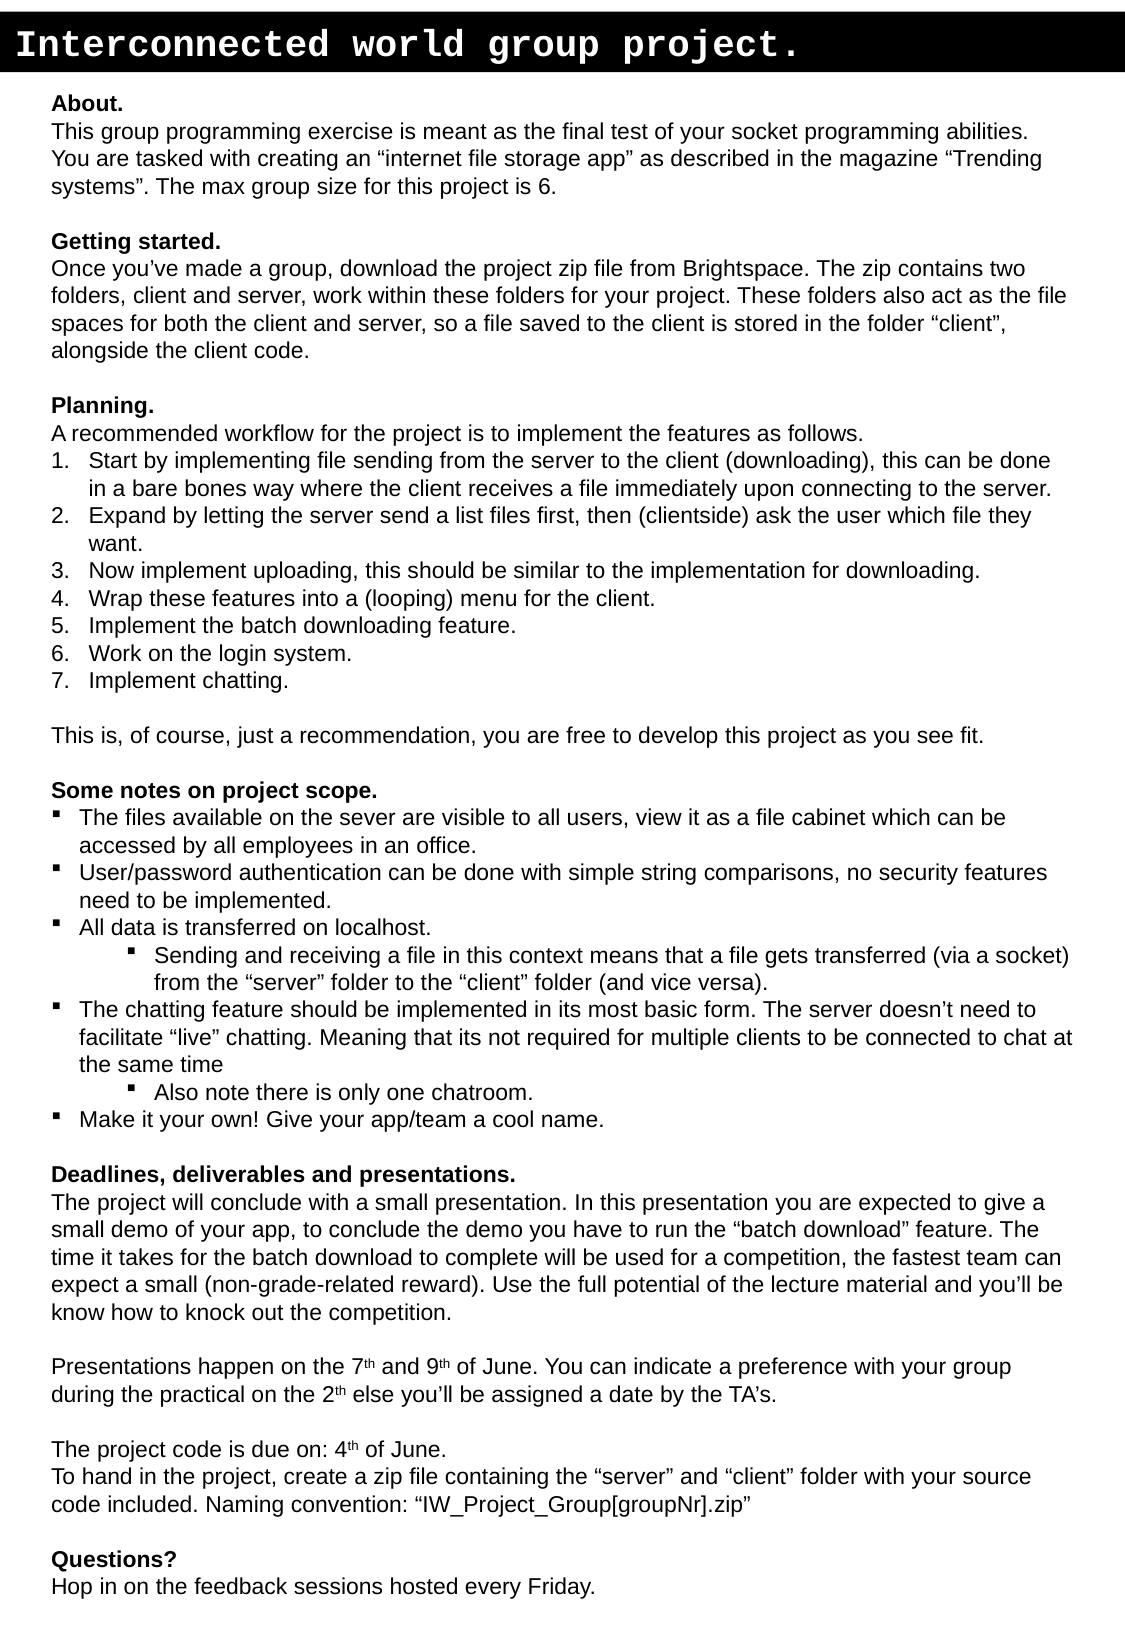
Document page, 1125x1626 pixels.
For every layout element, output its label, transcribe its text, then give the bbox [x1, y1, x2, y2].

text_box Interconnected world group project. [0, 11, 1125, 72]
text_box About. This group programming exercise is meant as the final test of your socket programming abilities. You are tasked with creating an “internet file storage app” as described in the magazine “Trending systems”. The max group size for this project is 6. Getting started. Once you’ve made a group, download the project zip file from Brightspace. The zip contains two folders, client and server, work within these folders for your project. These folders also act as the file spaces for both the client and server, so a file saved to the client is stored in the folder “client”, alongside the client code. Planning. A recommended workflow for the project is to implement the features as follows. Start by implementing file sending from the server to the client (downloading), this can be done in a bare bones way where the client receives a file immediately upon connecting to the server. Expand by letting the server send a list files first, then (clientside) ask the user which file they want. Now implement uploading, this should be similar to the implementation for downloading. Wrap these features into a (looping) menu for the client. Implement the batch downloading feature. Work on the login system. Implement chatting. This is, of course, just a recommendation, you are free to develop this project as you see fit. Some notes on project scope. The files available on the sever are visible to all users, view it as a file cabinet which can be accessed by all employees in an office. User/password authentication can be done with simple string comparisons, no security features need to be implemented. All data is transferred on localhost. Sending and receiving a file in this context means that a file gets transferred (via a socket) from the “server” folder to the “client” folder (and vice versa). The chatting feature should be implemented in its most basic form. The server doesn’t need to facilitate “live” chatting. Meaning that its not required for multiple clients to be connected to chat at the same time Also note there is only one chatroom. Make it your own! Give your app/team a cool name. Deadlines, deliverables and presentations. The project will conclude with a small presentation. In this presentation you are expected to give a small demo of your app, to conclude the demo you have to run the “batch download” feature. The time it takes for the batch download to complete will be used for a competition, the fastest team can expect a small (non-grade-related reward). Use the full potential of the lecture material and you’ll be know how to knock out the competition. Presentations happen on the 7th and 9th of June. You can indicate a preference with your group during the practical on the 2th else you’ll be assigned a date by the TA’s. The project code is due on: 4th of June. To hand in the project, create a zip file containing the “server” and “client” folder with your source code included. Naming convention: “IW_Project_Group[groupNr].zip” Questions? Hop in on the feedback sessions hosted every Friday. [36, 81, 1089, 1607]
